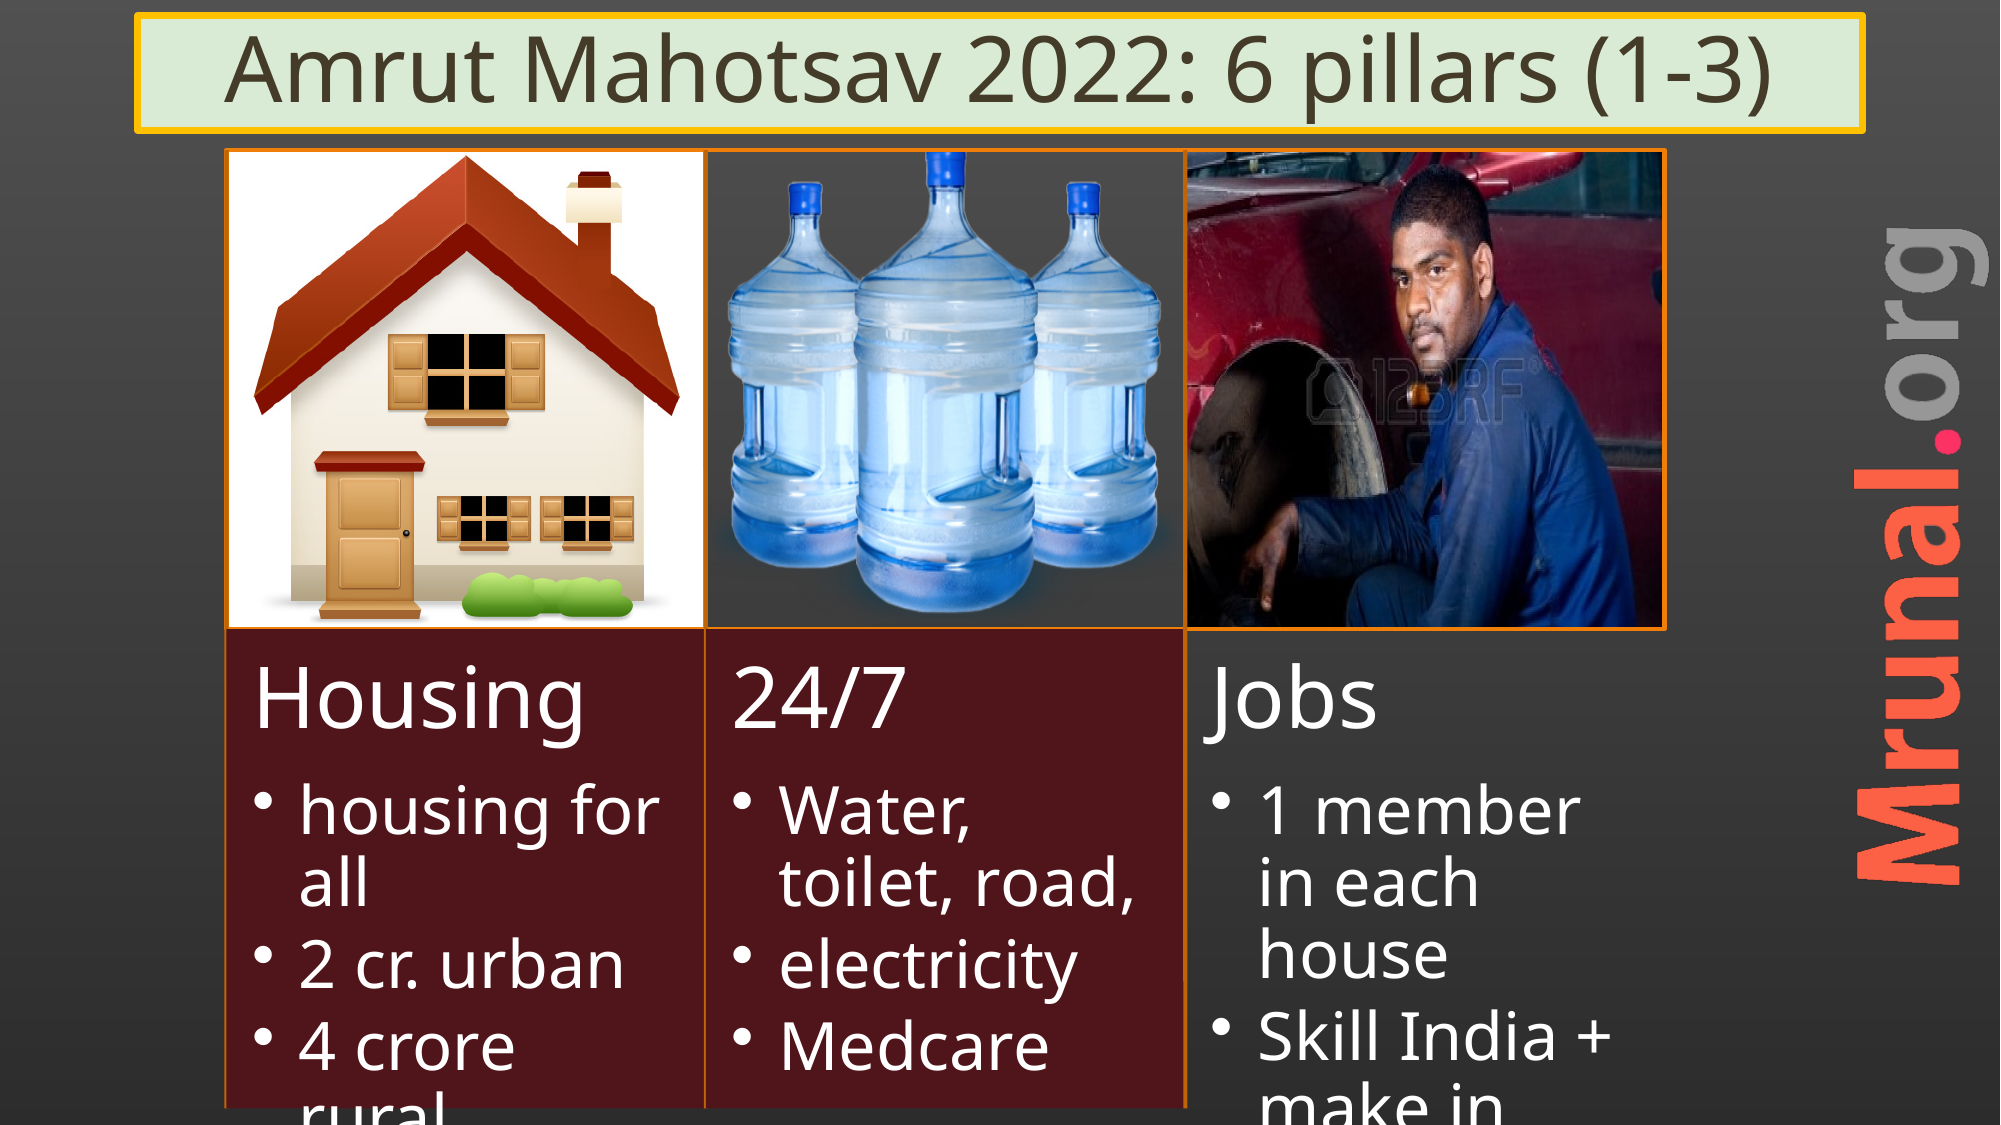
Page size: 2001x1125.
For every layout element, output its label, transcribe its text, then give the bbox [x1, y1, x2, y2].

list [28, 149, 1863, 1109]
picture [1863, 223, 2000, 894]
title Amrut Mahotsav 2022: 6 pillars (1-3) [134, 12, 1866, 134]
